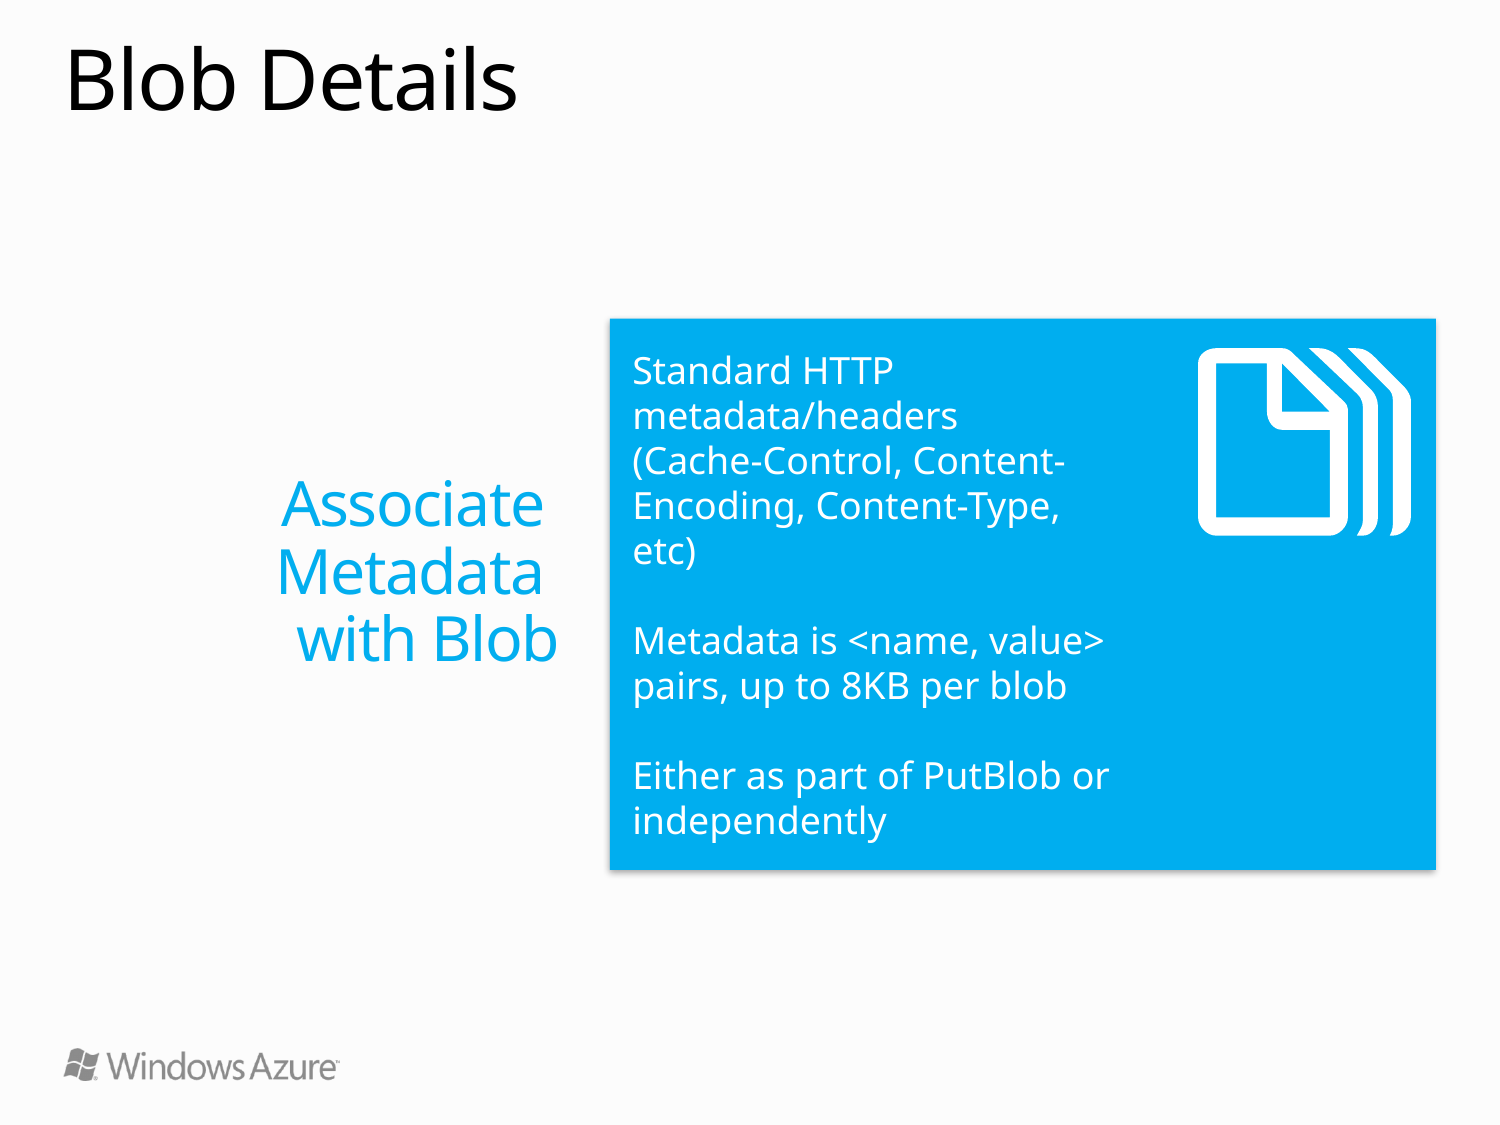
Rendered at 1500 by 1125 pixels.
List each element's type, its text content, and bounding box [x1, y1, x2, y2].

text_box Standard HTTP metadata/headers (Cache-Control, Content-Encoding, Content-Type, etc) Metadata is <name, value> pairs, up to 8KB per blob Either as part of PutBlob or independently [609, 318, 1437, 871]
text_box [1308, 348, 1378, 536]
text_box [1347, 348, 1411, 536]
title Blob Details [63, 37, 1436, 130]
list Associate Metadata with Blob [64, 472, 561, 678]
text_box [1198, 348, 1348, 536]
